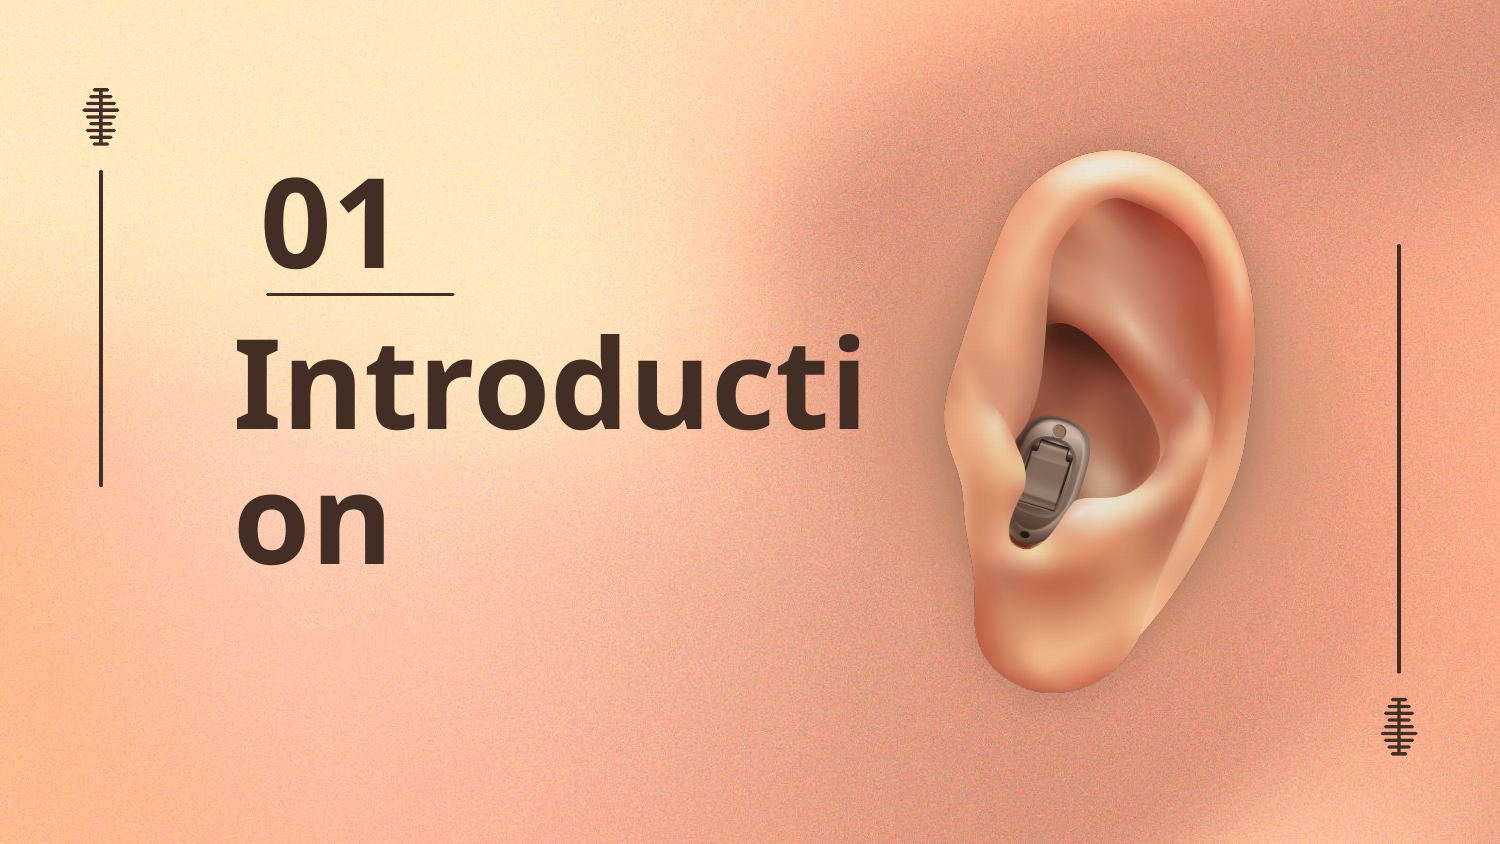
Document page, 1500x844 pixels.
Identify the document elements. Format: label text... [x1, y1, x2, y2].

picture [0, 0, 1500, 844]
title Introduction [218, 332, 918, 581]
text_box [737, 48, 1473, 795]
title 01 [245, 142, 493, 295]
